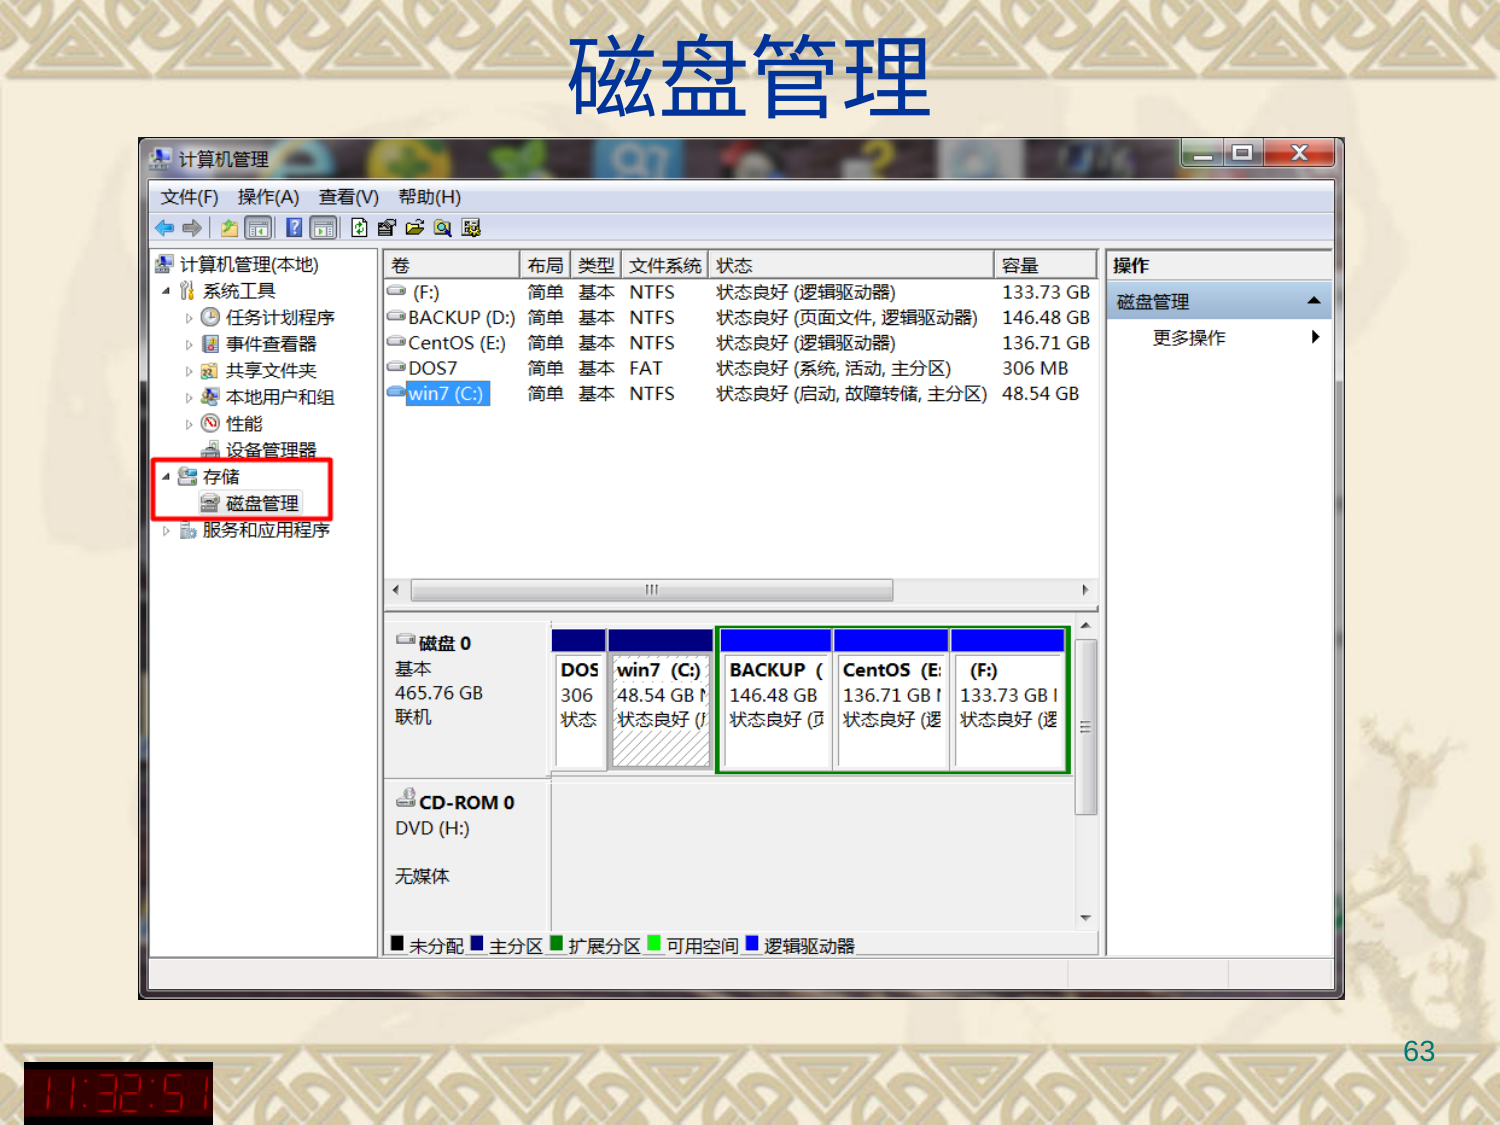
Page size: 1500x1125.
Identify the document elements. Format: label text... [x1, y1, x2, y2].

slide_number 63 [1074, 1024, 1451, 1103]
title 磁盘管理 [75, 12, 1425, 200]
picture [0, 0, 1500, 1125]
